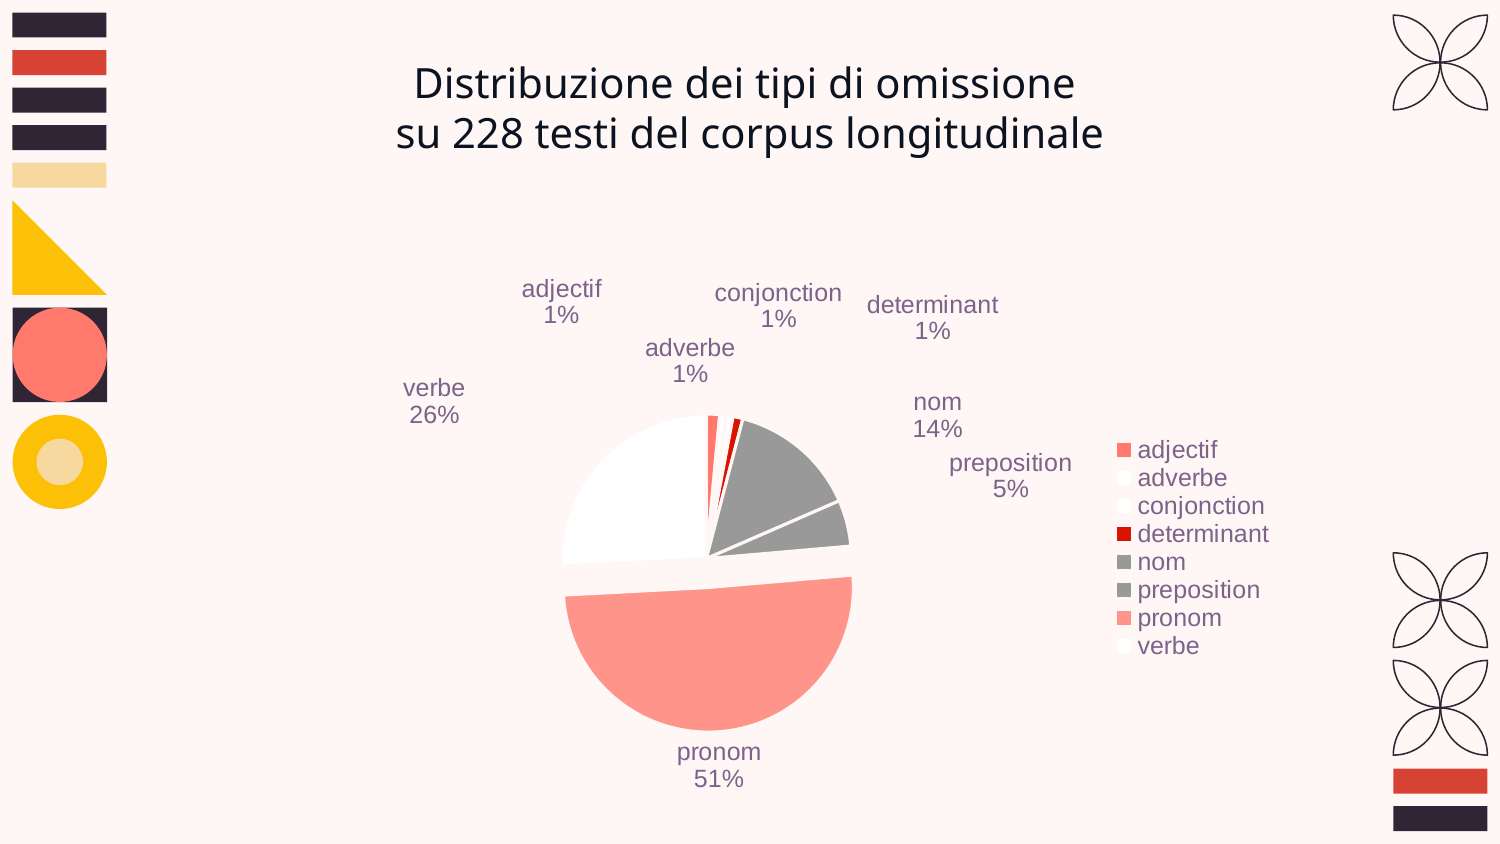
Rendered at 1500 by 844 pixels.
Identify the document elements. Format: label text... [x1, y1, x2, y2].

text_box Distribuzione dei tipi di omissione su 228 testi del corpus longitudinale [28, 49, 1472, 200]
chart [131, 242, 1339, 794]
